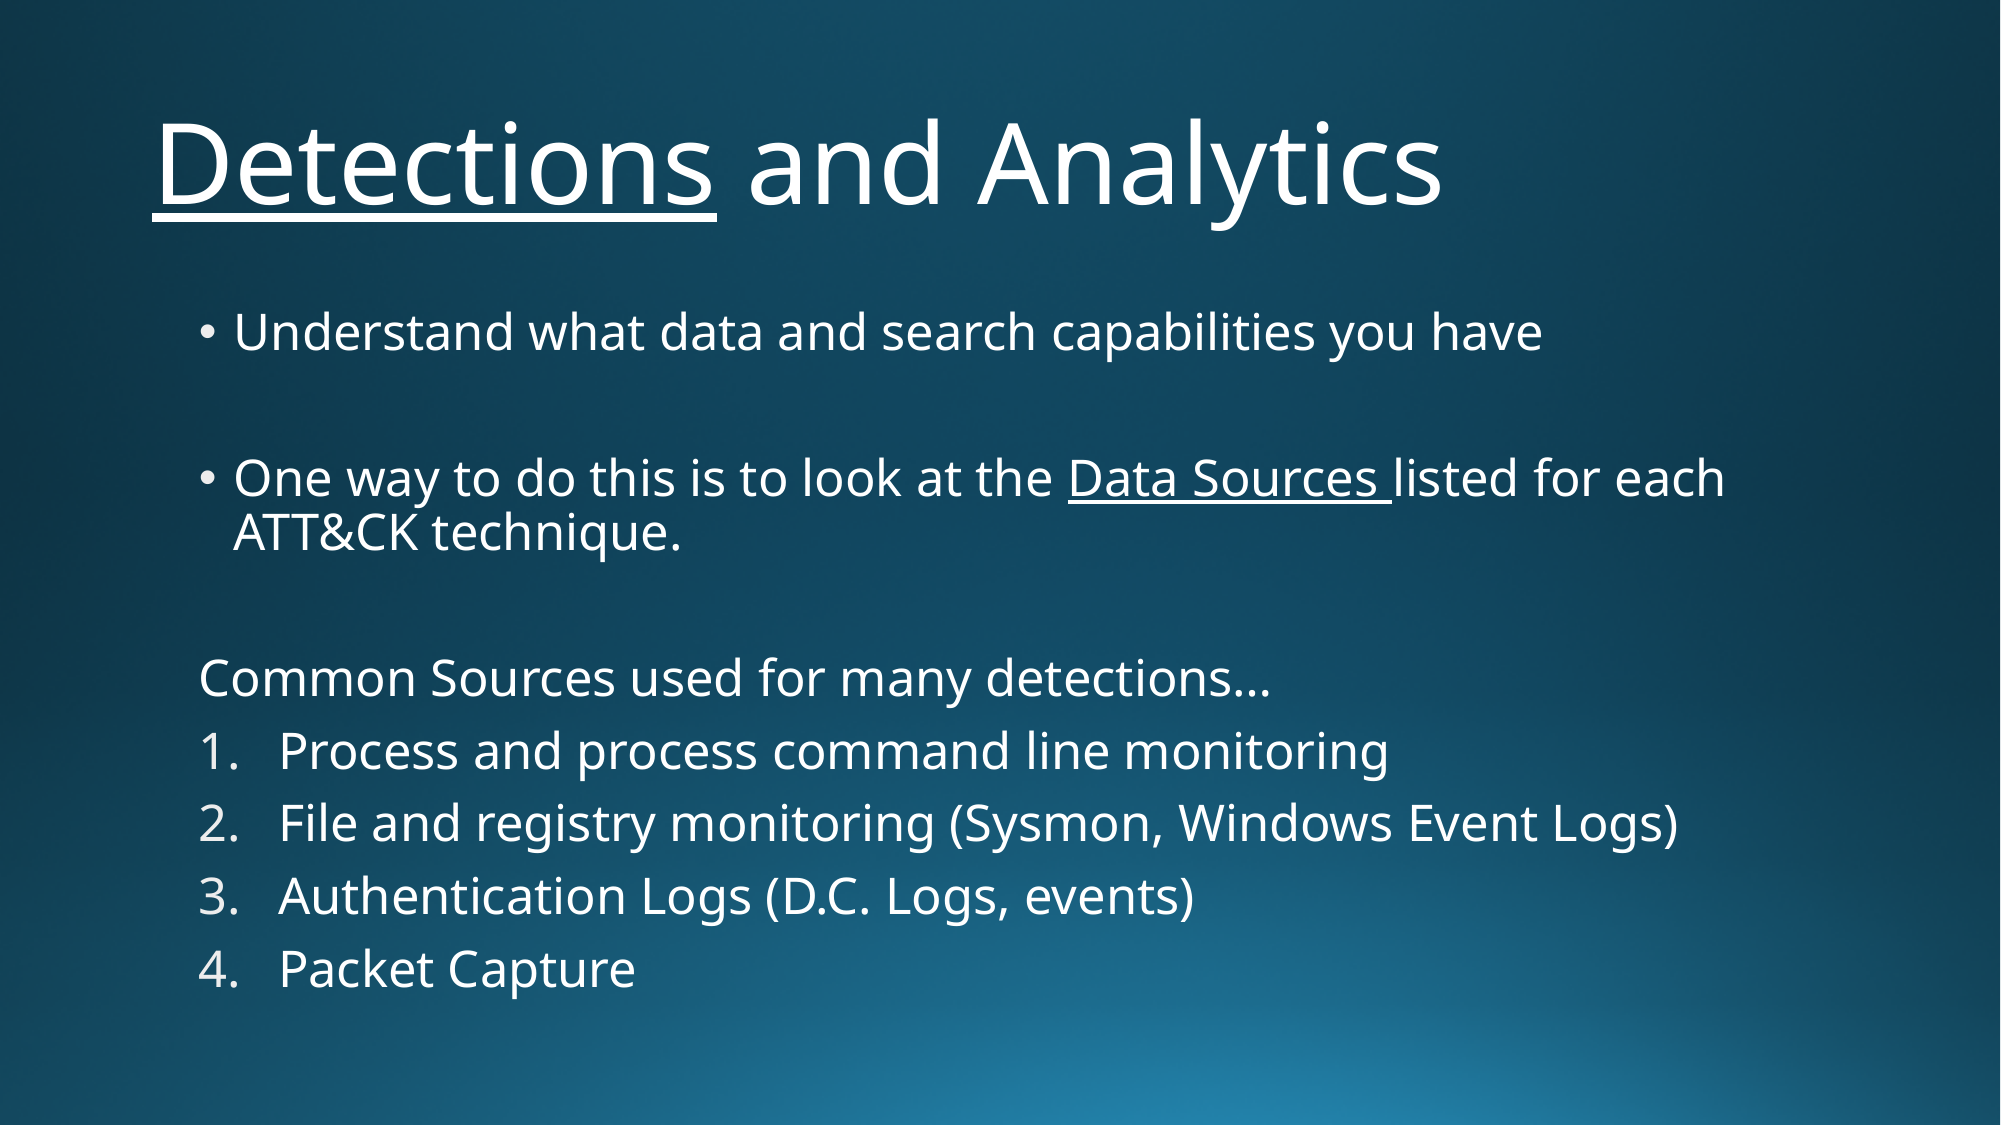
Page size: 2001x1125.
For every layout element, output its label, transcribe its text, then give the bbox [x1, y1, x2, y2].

title Detections and Analytics [137, 59, 1863, 278]
picture [0, 0, 2001, 1125]
list Understand what data and search capabilities you have One way to do this is to look at the Data Sources listed for each ATT&CK technique. Common Sources used for many detections… Process and process command line monitoring File and registry monitoring (Sysmon, Windows Event Logs) Authentication Logs (D.C. Logs, events) Packet Capture [183, 299, 1863, 1014]
